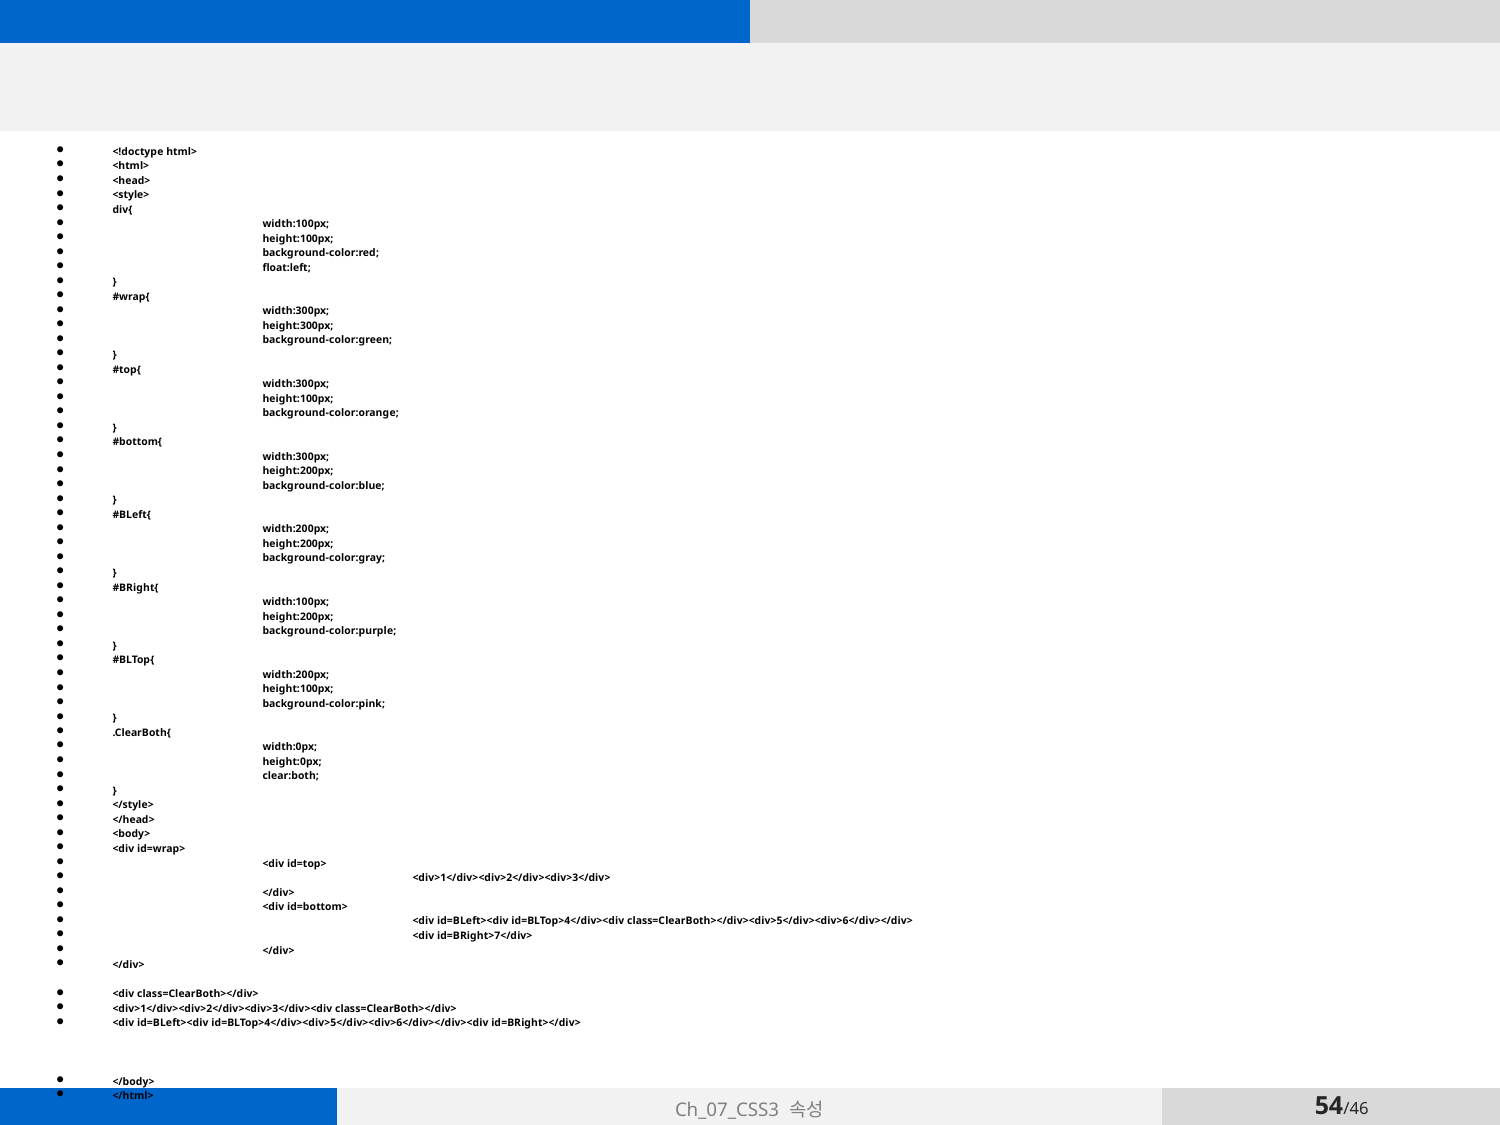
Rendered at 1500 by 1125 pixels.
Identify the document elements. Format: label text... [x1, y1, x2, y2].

list <!doctype html> <html> <head> <style> div{ width:100px; height:100px; background-color:red; float:left; } #wrap{ width:300px; height:300px; background-color:green; } #top{ width:300px; height:100px; background-color:orange; } #bottom{ width:300px; height:200px; background-color:blue; } #BLeft{ width:200px; height:200px; background-color:gray; } #BRight{ width:100px; height:200px; background-color:purple; } #BLTop{ width:200px; height:100px; background-color:pink; } .ClearBoth{ width:0px; height:0px; clear:both; } </style> </head> <body> <div id=wrap> <div id=top> <div>1</div><div>2</div><div>3</div> </div> <div id=bottom> <div id=BLeft><div id=BLTop>4</div><div class=ClearBoth></div><div>5</div><div>6</div></div> <div id=BRight>7</div> </div> </div> <div class=ClearBoth></div> <div>1</div><div>2</div><div>3</div><div class=ClearBoth></div> <div id=BLeft><div id=BLTop>4</div><div>5</div><div>6</div></div><div id=BRight></div> </body> </html> [41, 136, 1426, 1012]
